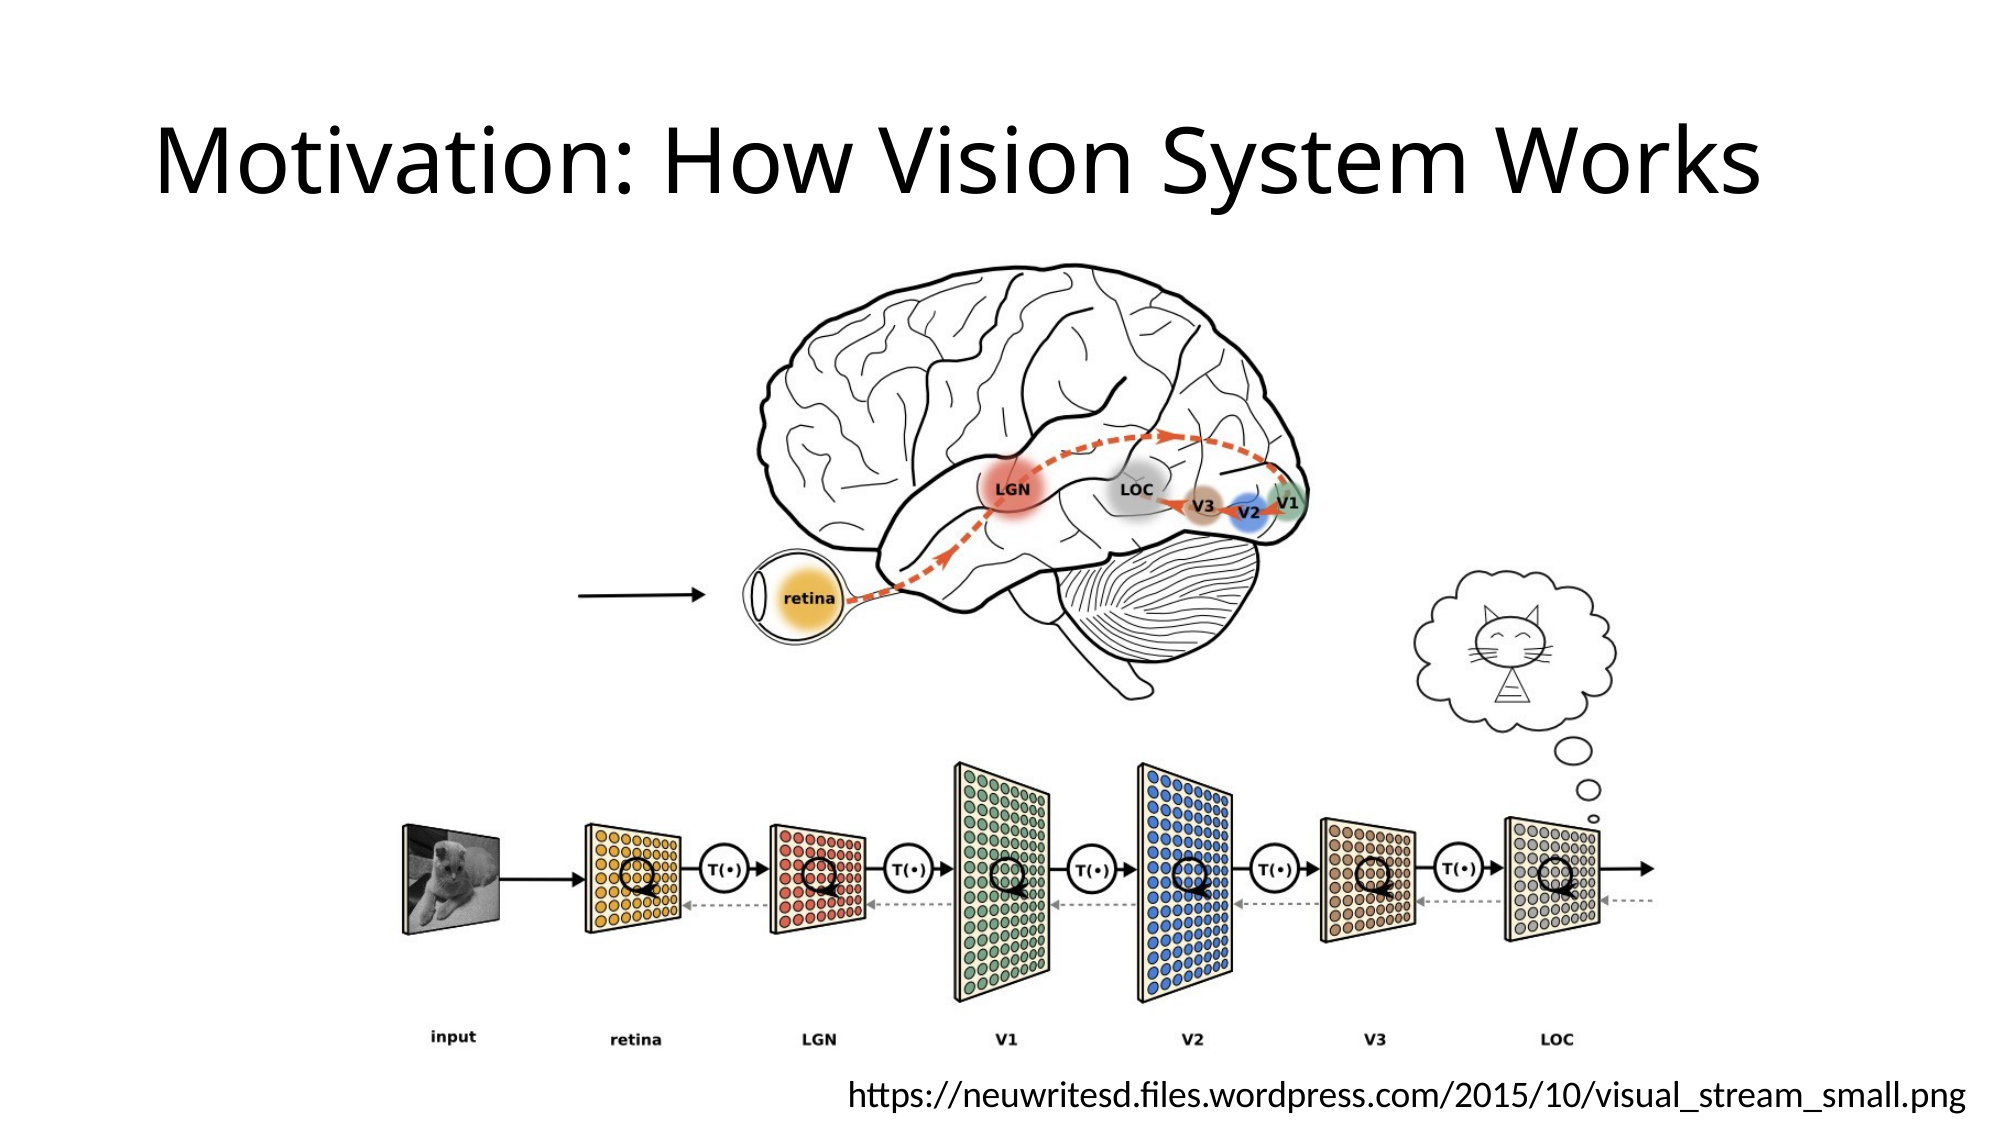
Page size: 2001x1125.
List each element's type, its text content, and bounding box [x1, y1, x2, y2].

text_box https://neuwritesd.files.wordpress.com/2015/10/visual_stream_small.png [845, 1068, 1986, 1116]
picture [391, 257, 1659, 1049]
title Motivation: How Vision System Works [150, 100, 1912, 291]
